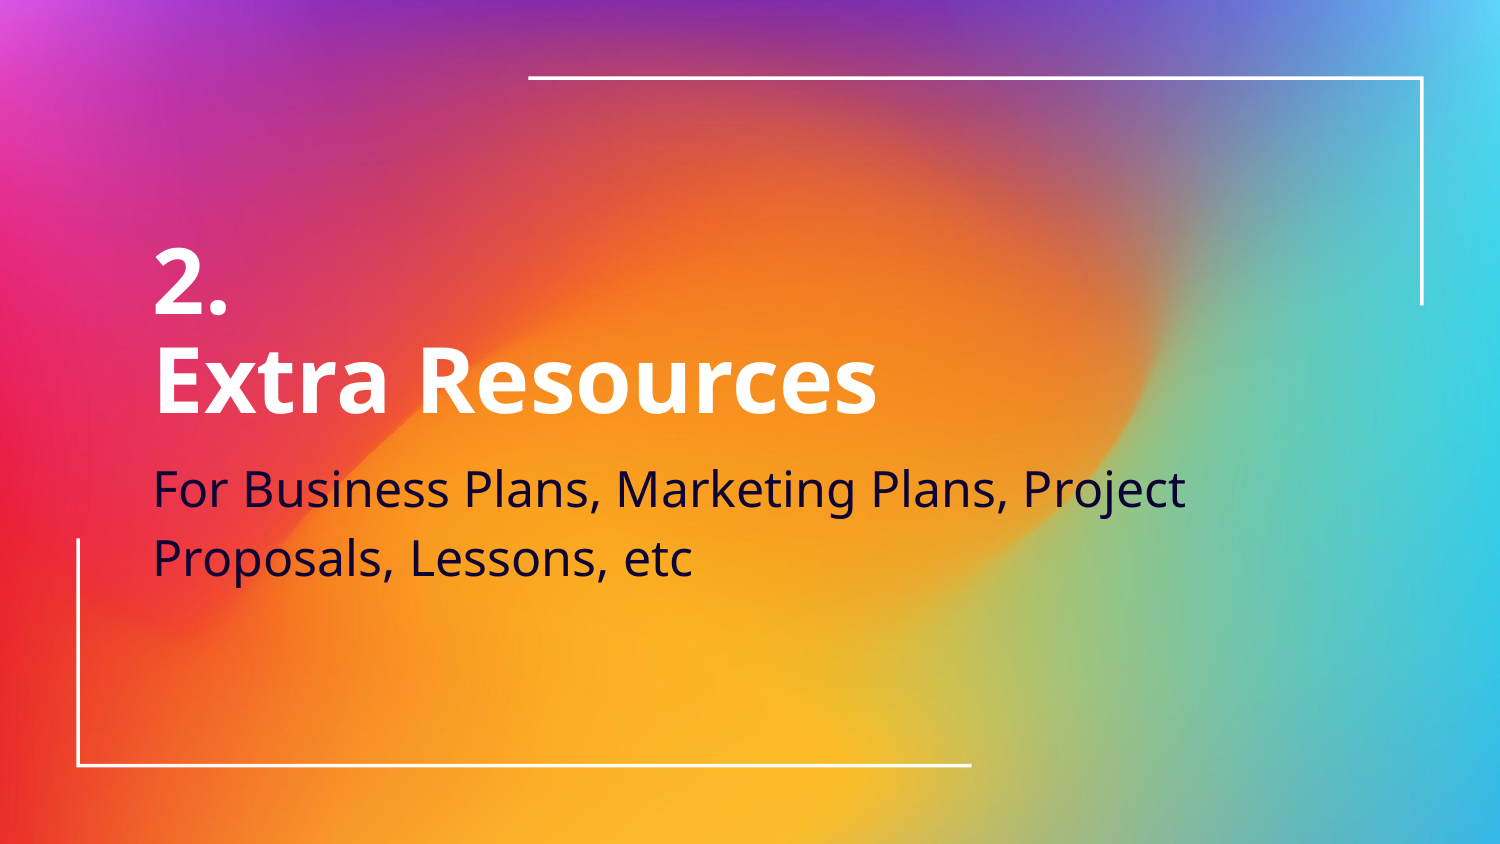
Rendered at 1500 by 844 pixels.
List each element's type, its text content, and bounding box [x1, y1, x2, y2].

title 2. Extra Resources [152, 337, 1348, 434]
picture [0, 0, 1500, 844]
subtitle For Business Plans, Marketing Plans, Project Proposals, Lessons, etc [152, 448, 1348, 507]
